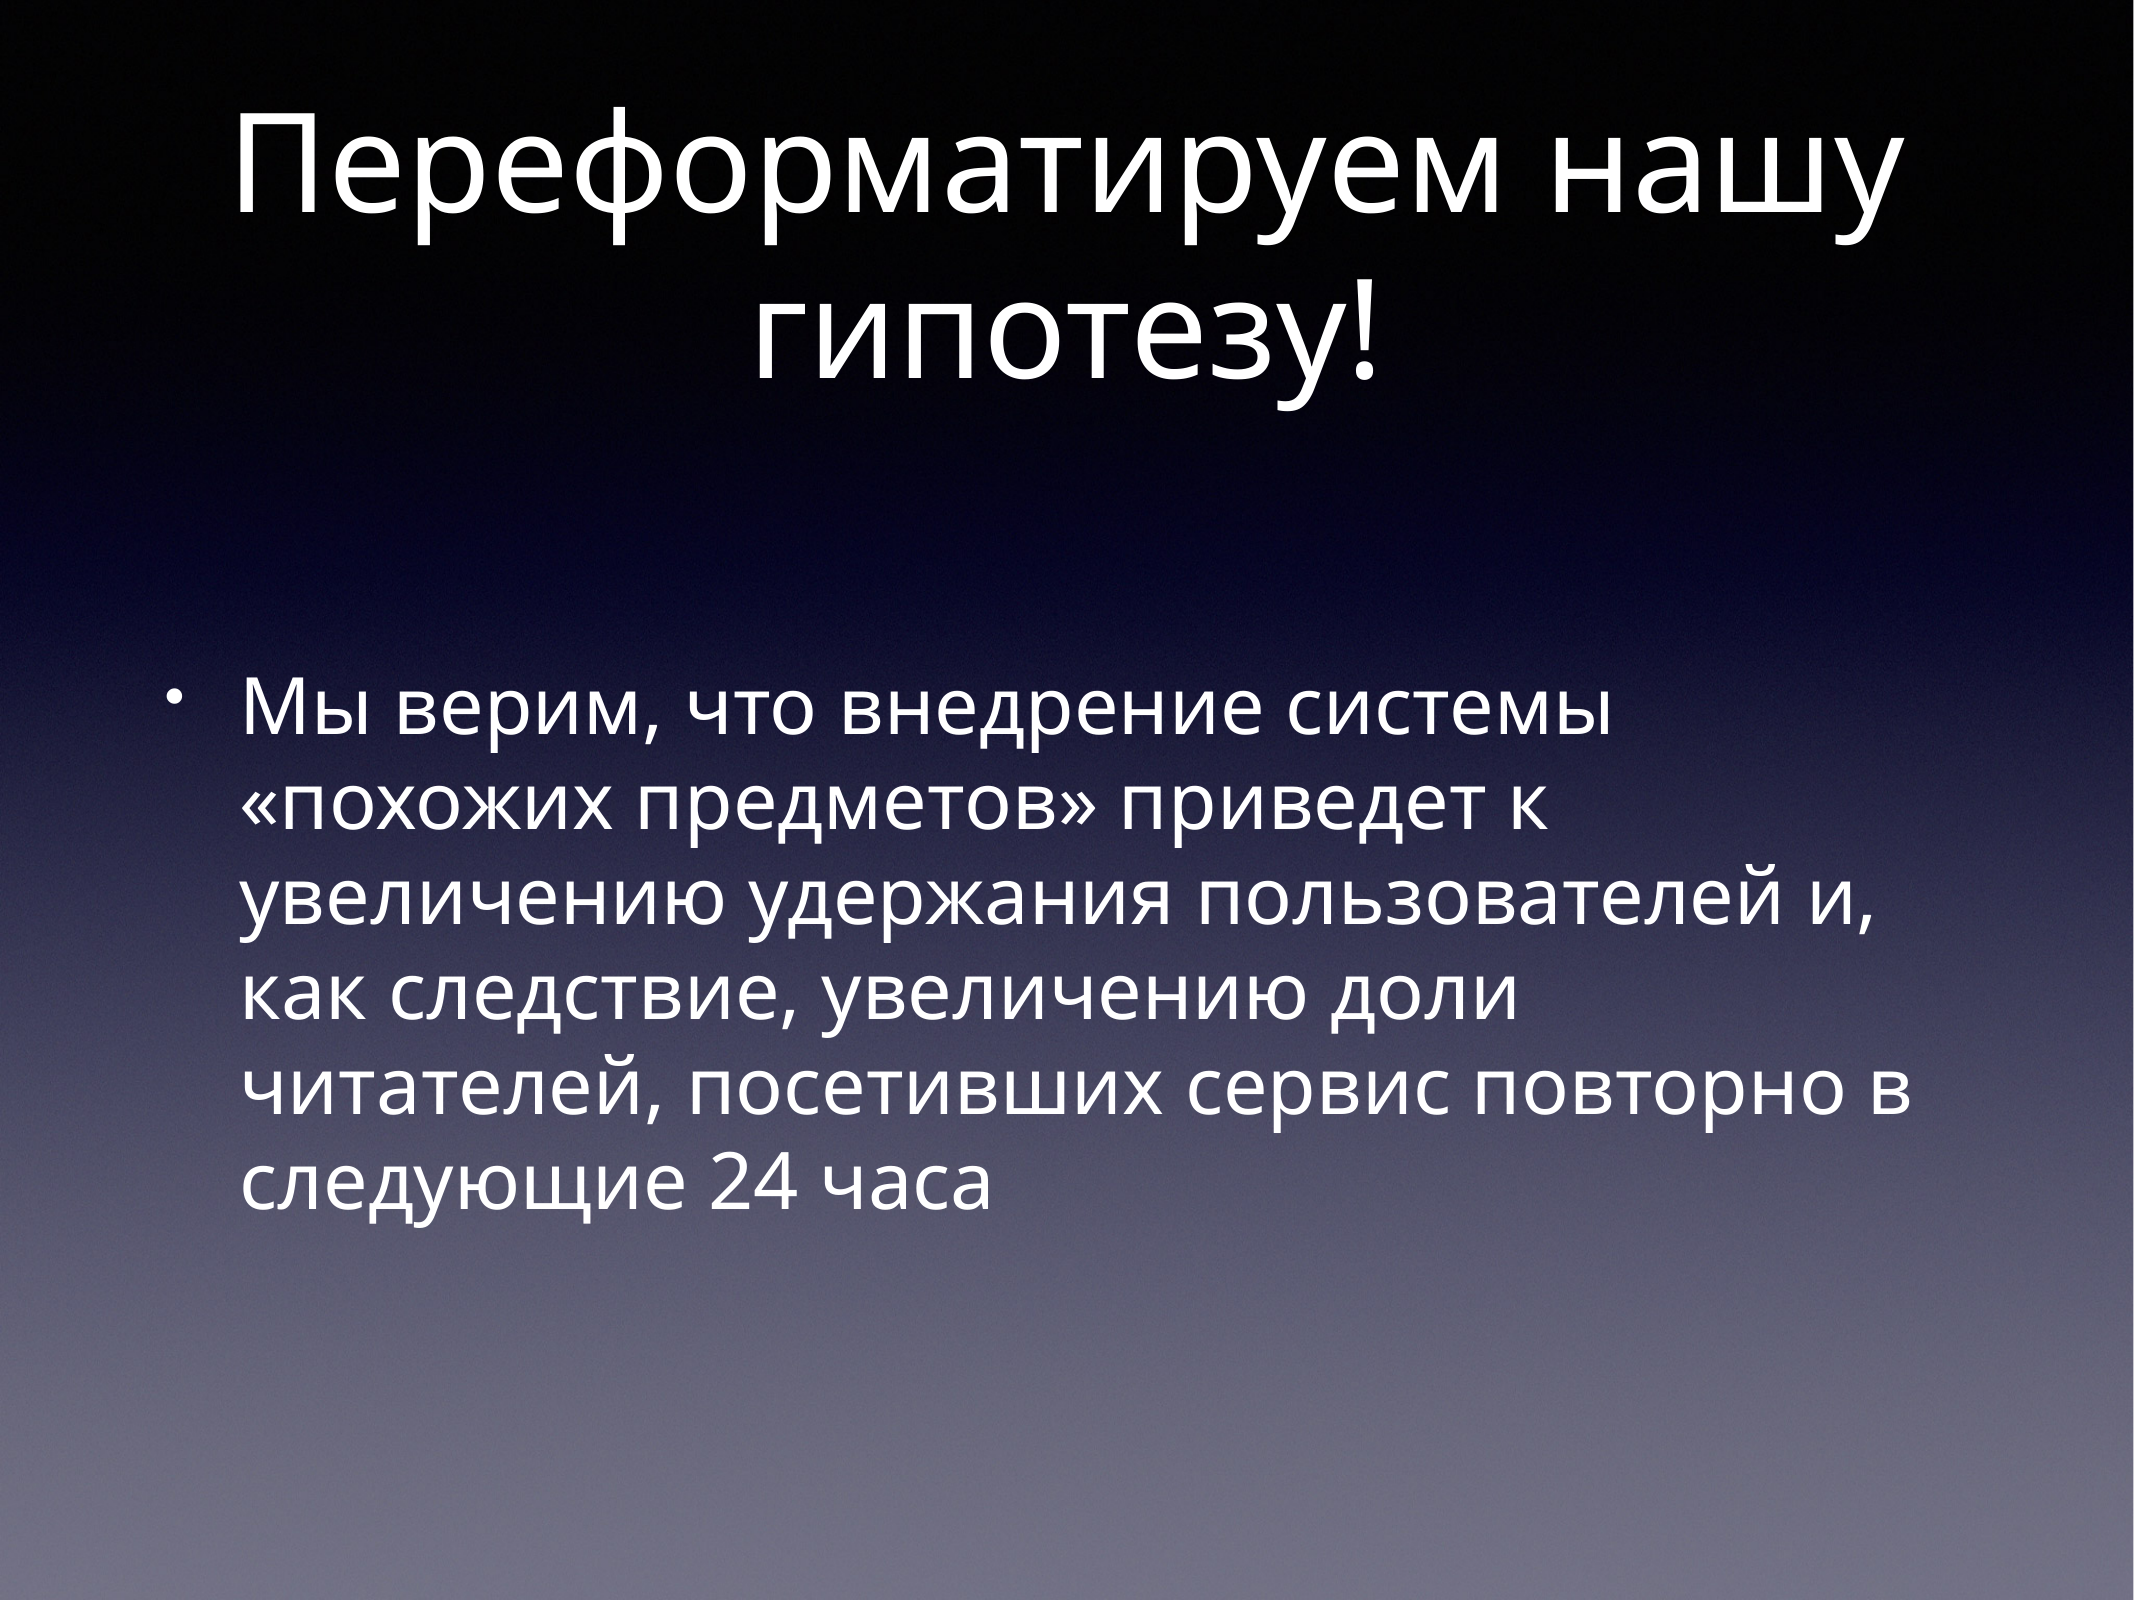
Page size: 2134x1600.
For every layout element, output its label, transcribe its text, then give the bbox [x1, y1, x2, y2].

picture [0, 0, 2134, 1600]
title Переформатируем нашу гипотезу! [155, 66, 1978, 416]
list Мы верим, что внедрение системы «похожих предметов» приведет к увеличению удержания пользователей и, как следствие, увеличению доли читателей, посетивших сервис повторно в следующие 24 часа [155, 424, 1978, 1457]
